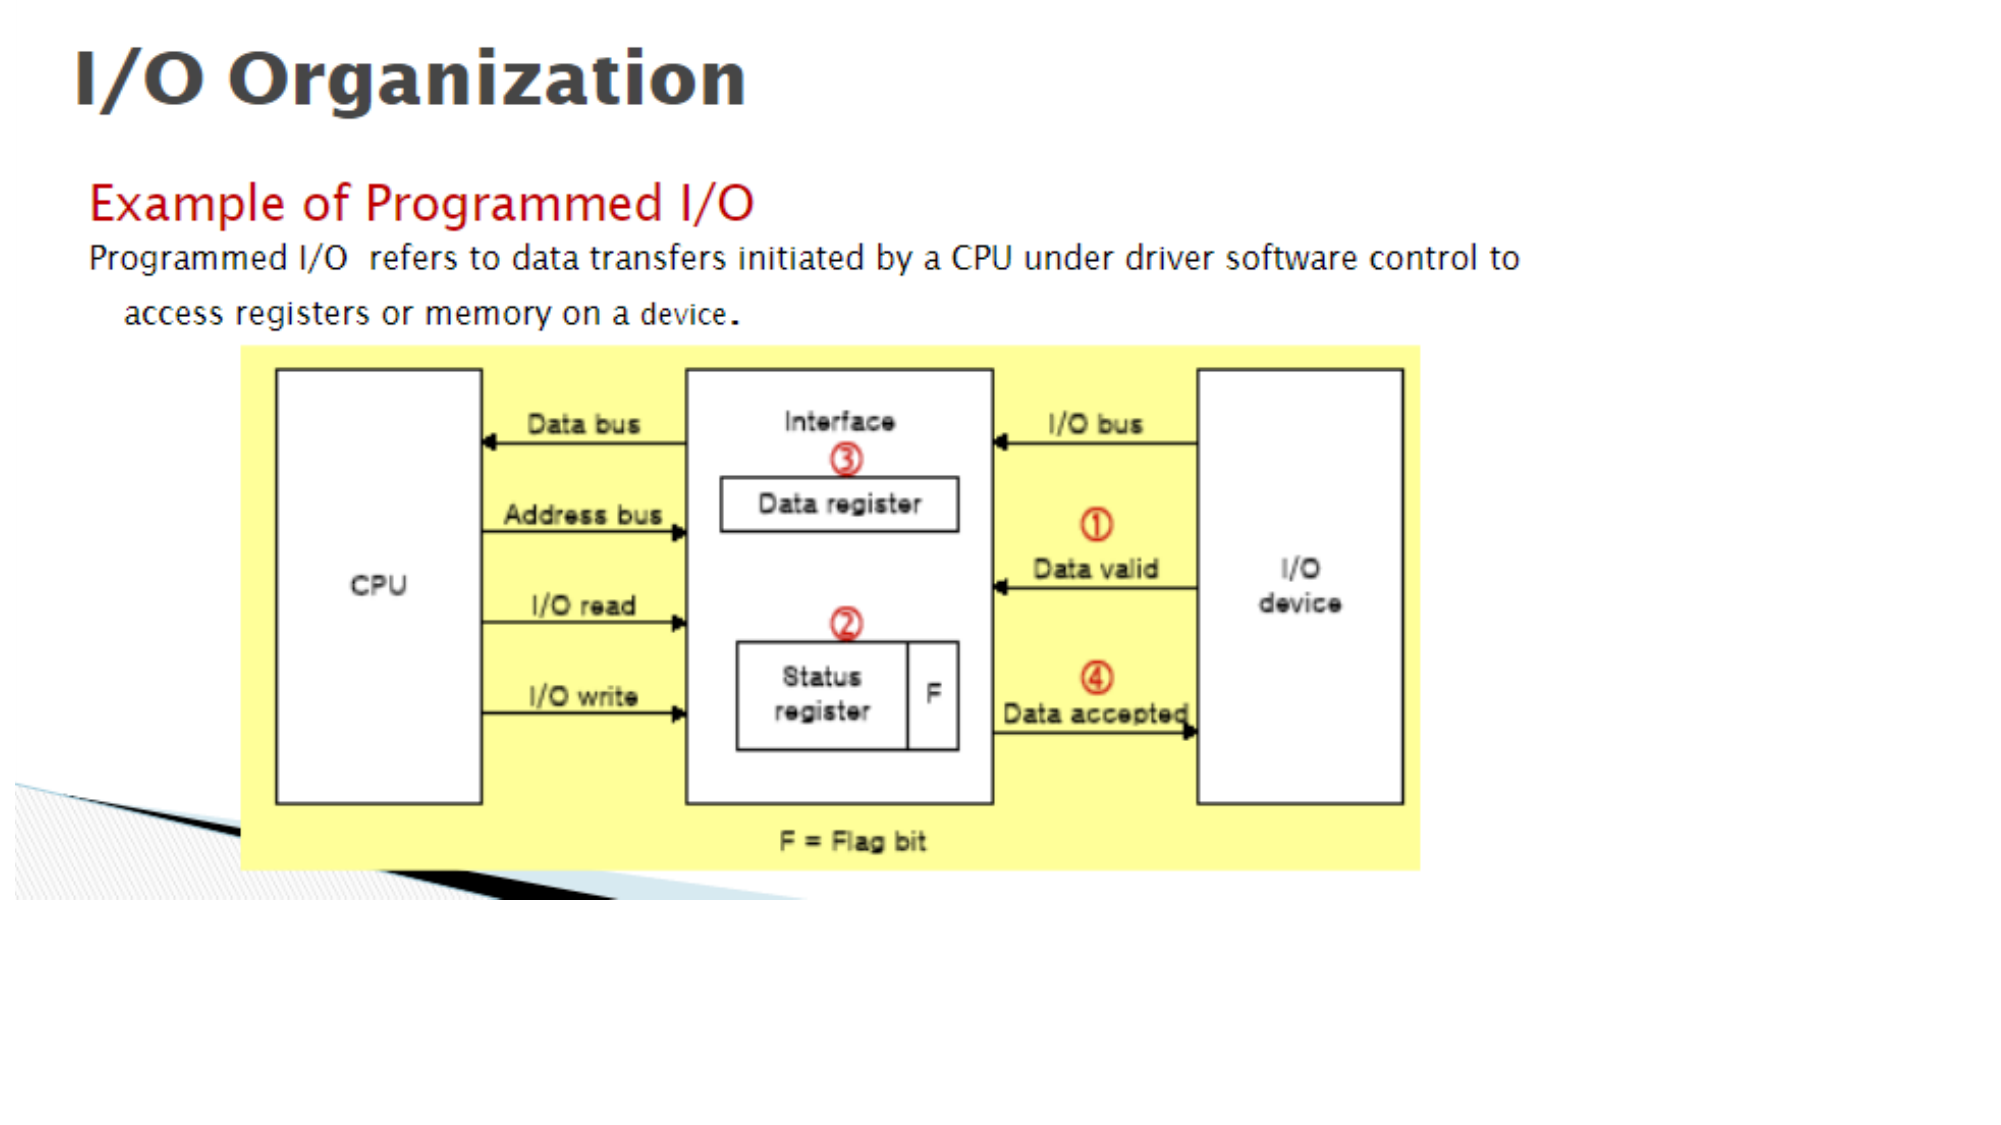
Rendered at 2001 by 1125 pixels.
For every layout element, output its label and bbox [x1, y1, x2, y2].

picture [15, 0, 1541, 900]
